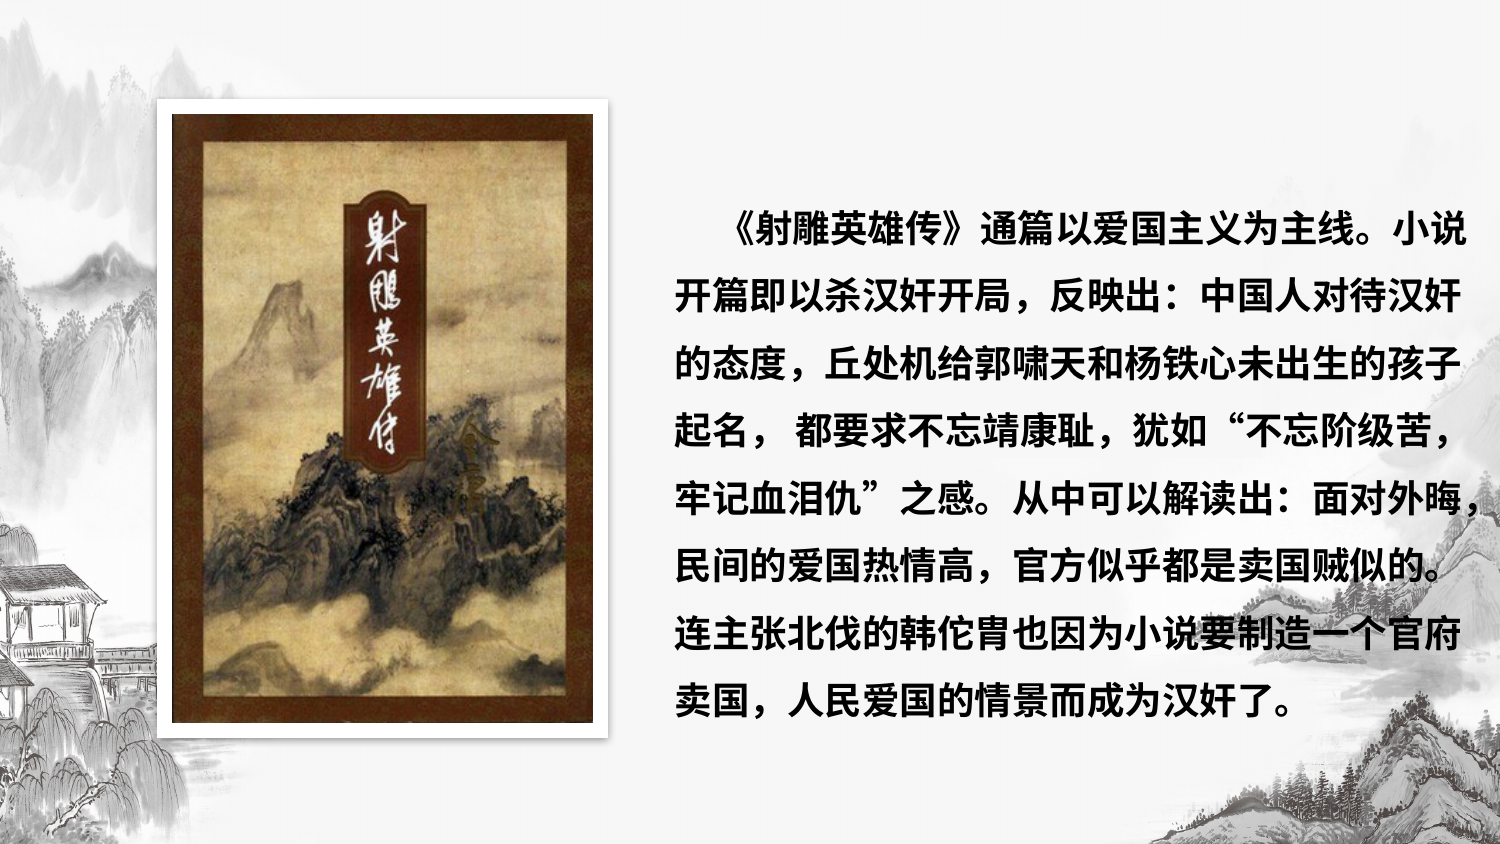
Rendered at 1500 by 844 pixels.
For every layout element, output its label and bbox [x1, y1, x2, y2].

picture [171, 114, 594, 724]
text_box [0, 0, 1500, 844]
